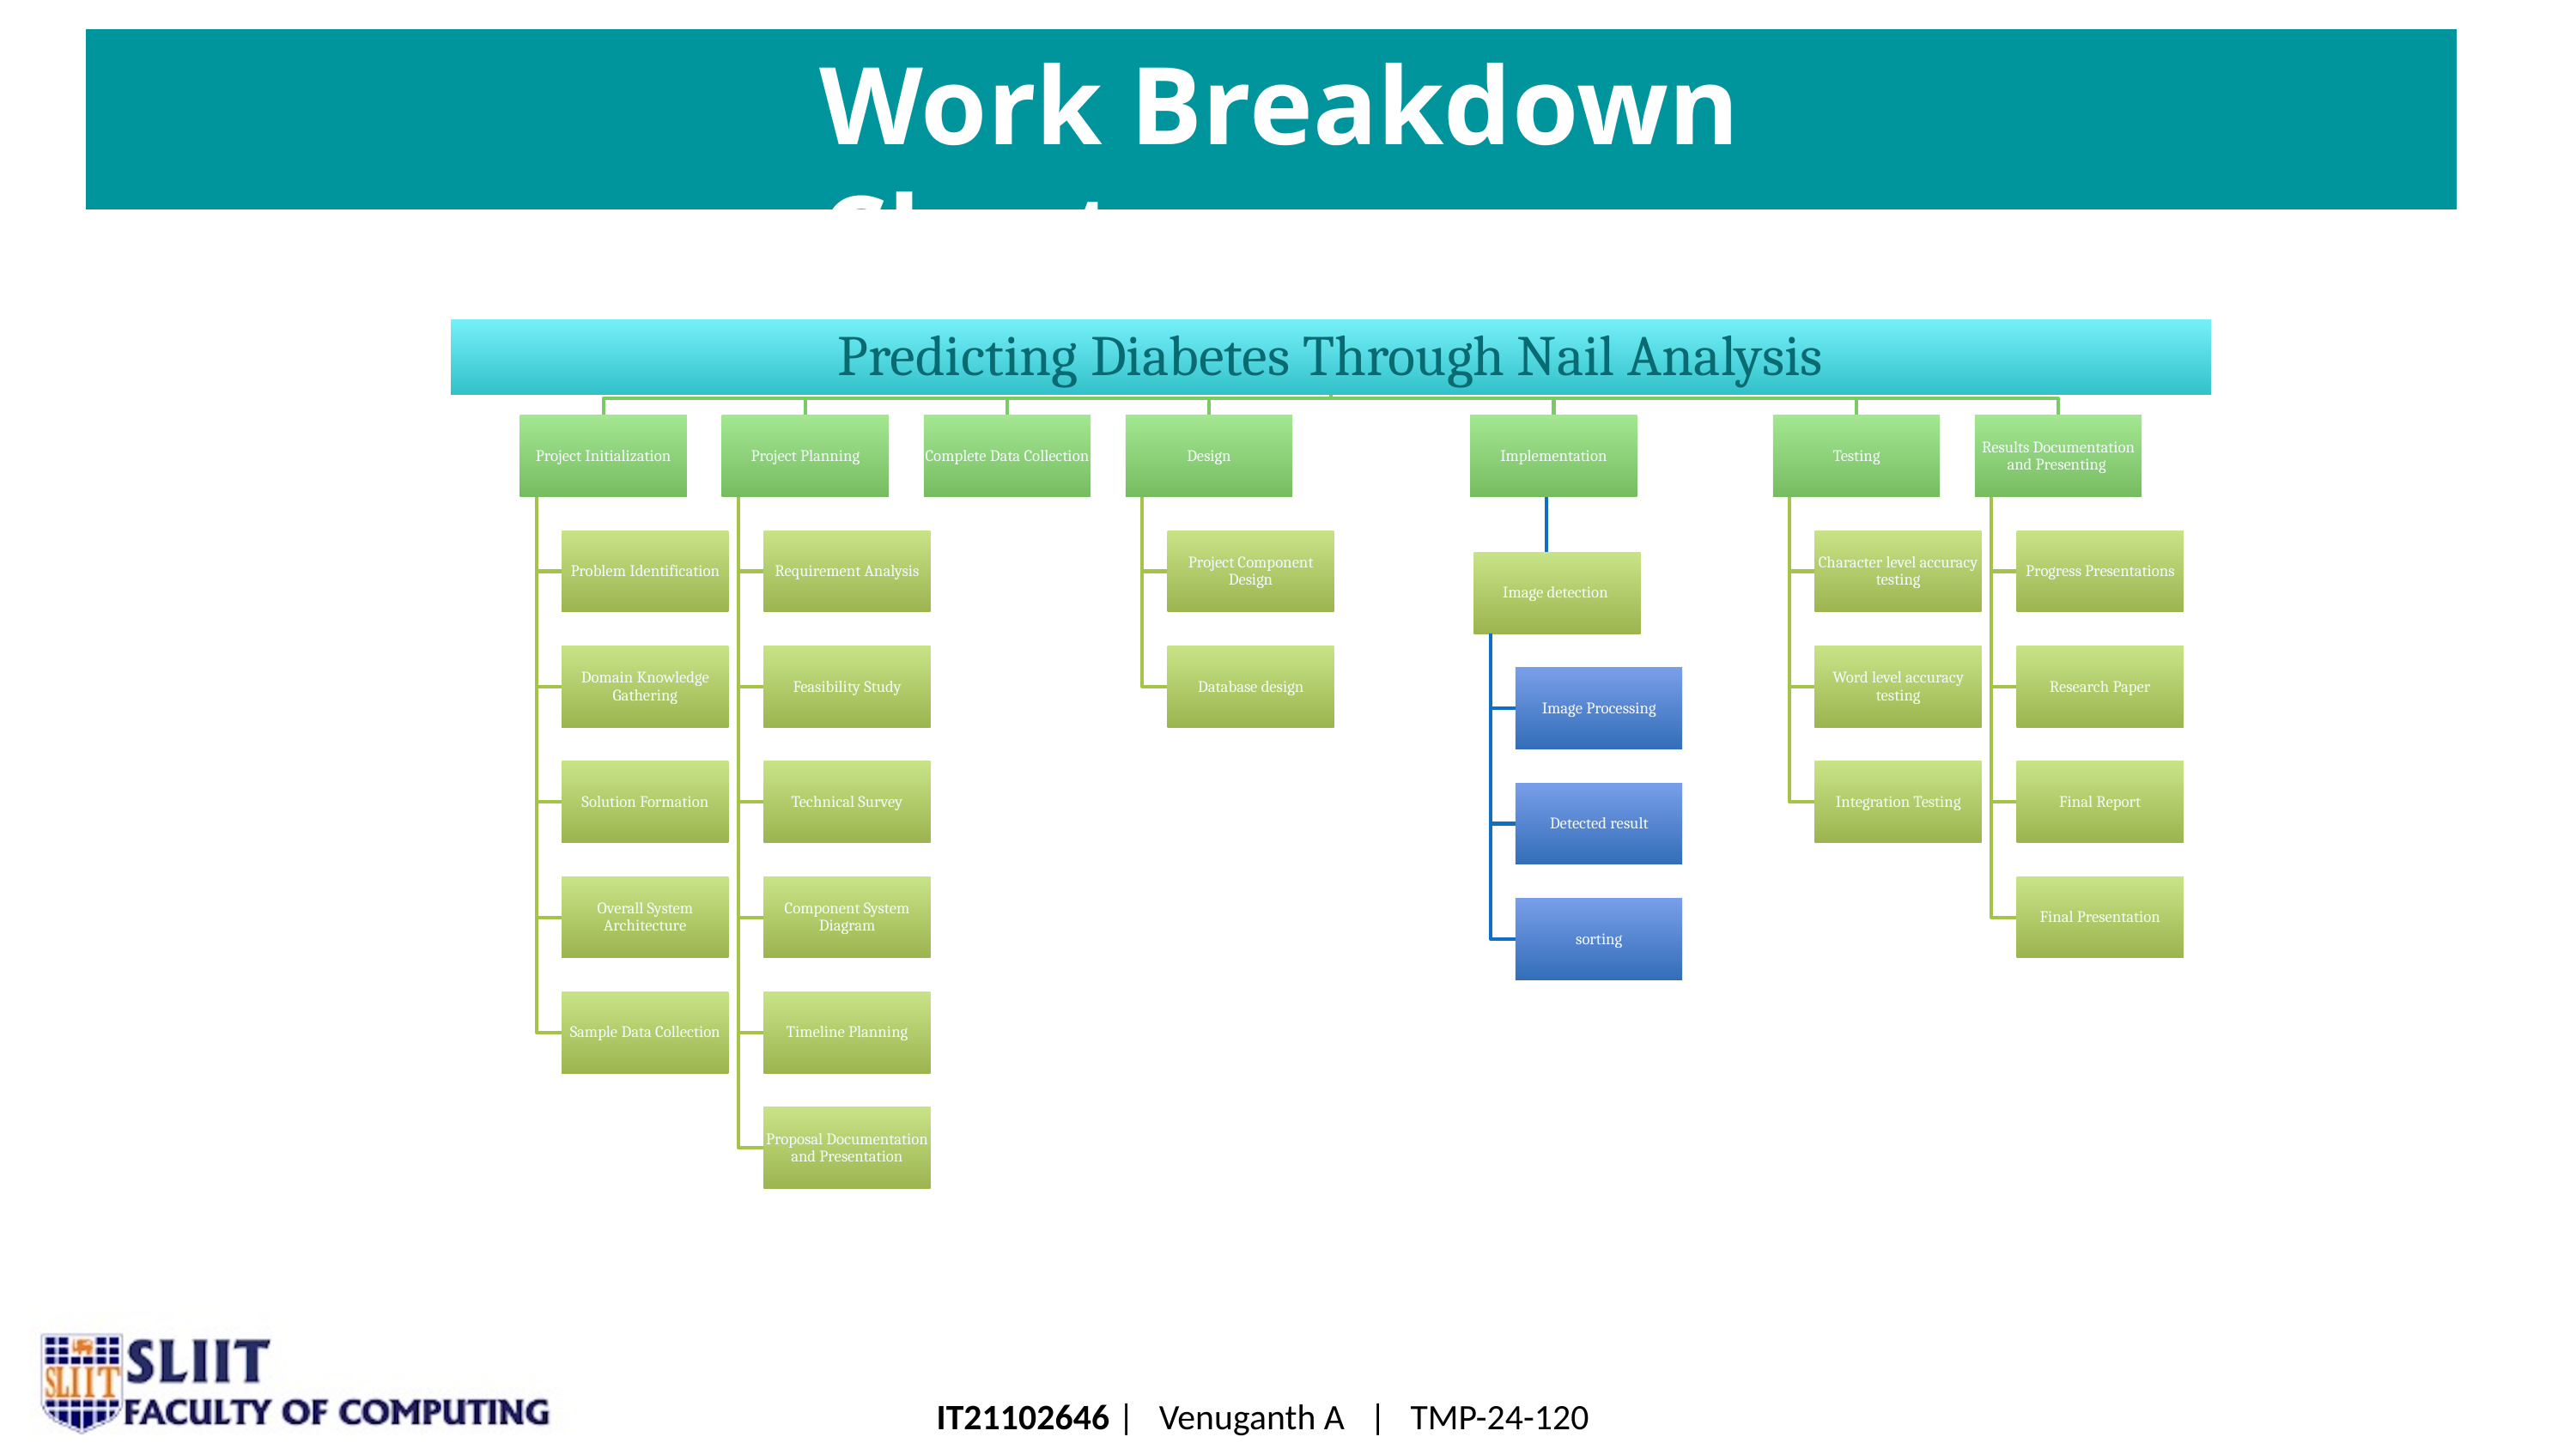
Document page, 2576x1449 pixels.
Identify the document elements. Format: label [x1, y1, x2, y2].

text_box [450, 318, 2212, 1189]
text_box [85, 15, 2457, 449]
picture [0, 1298, 2576, 1449]
